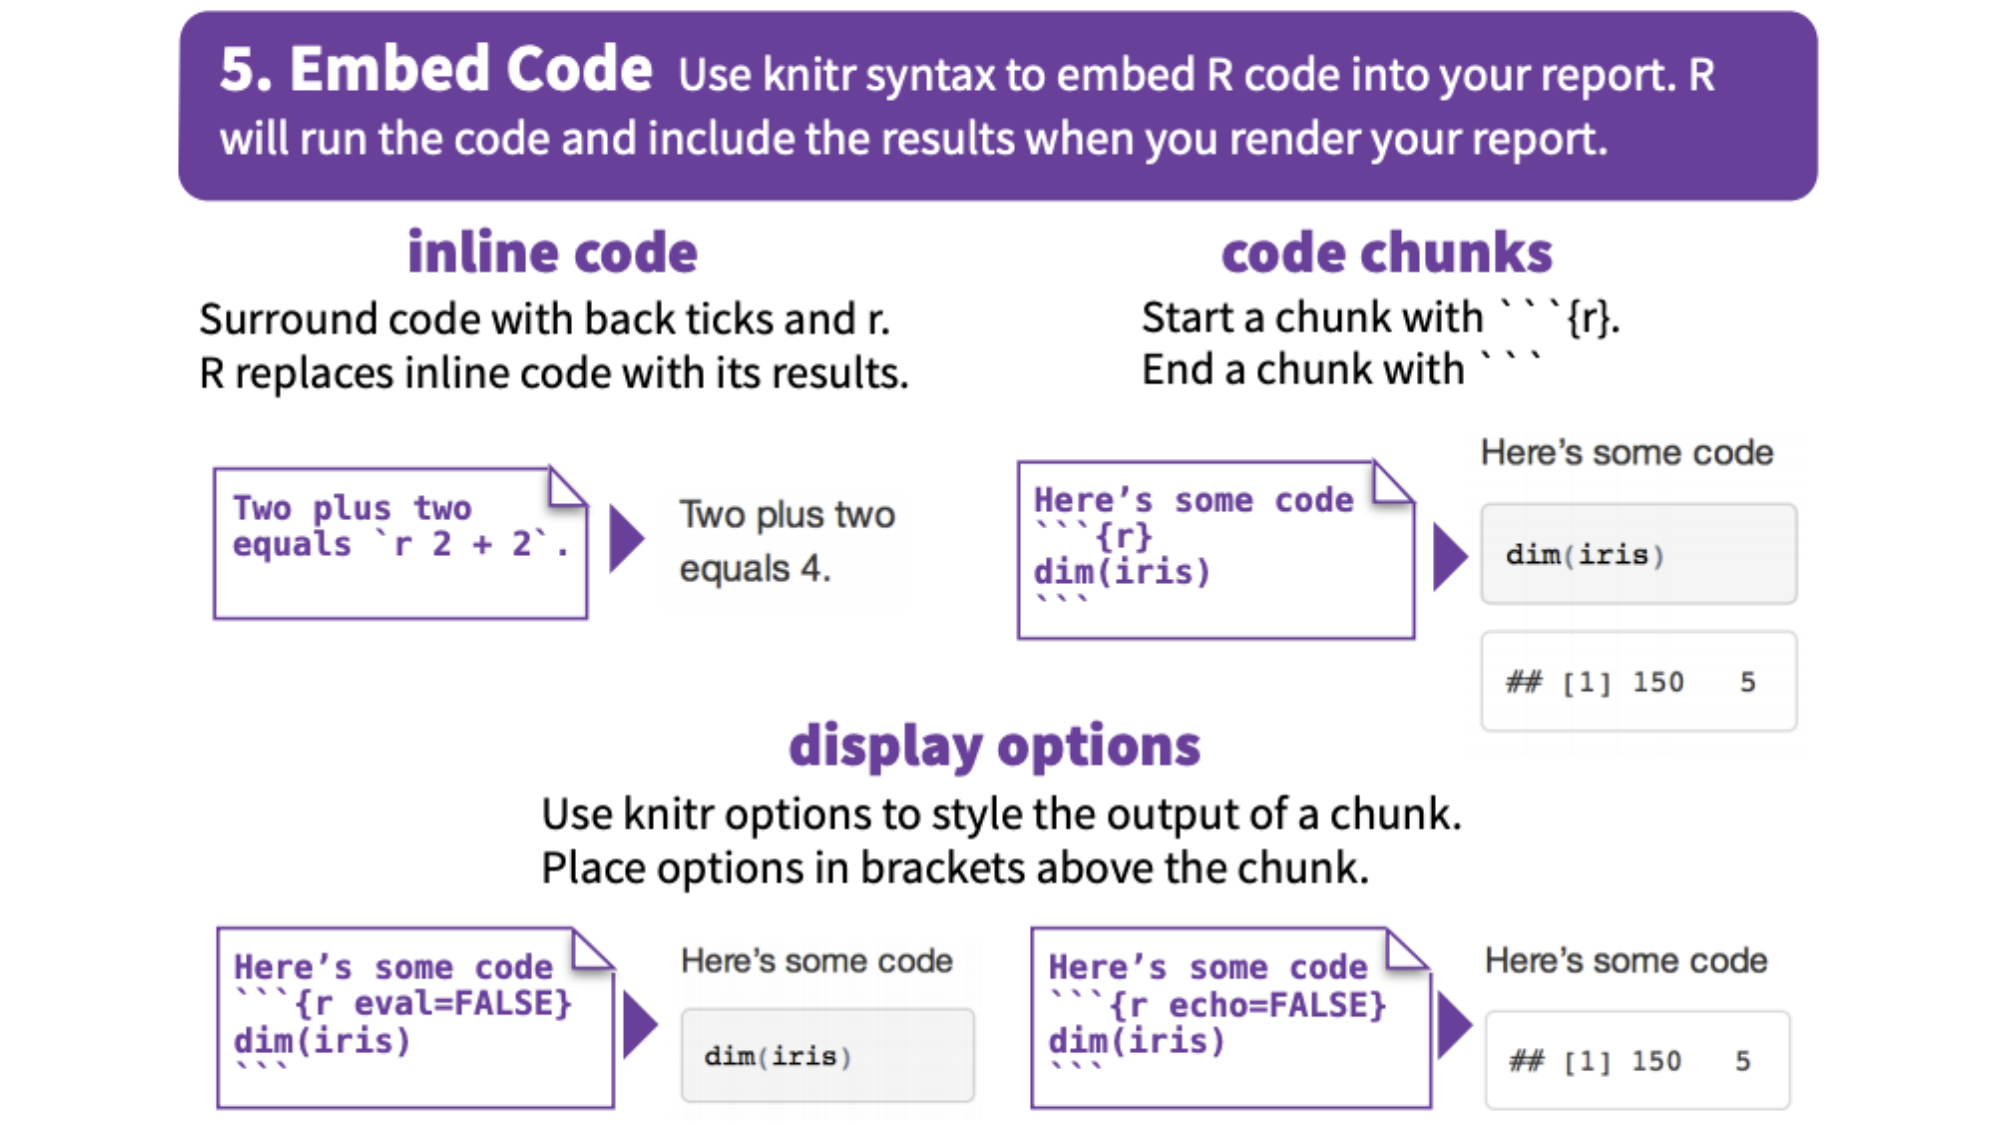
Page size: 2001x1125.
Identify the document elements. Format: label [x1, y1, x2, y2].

picture [173, 0, 1827, 1125]
